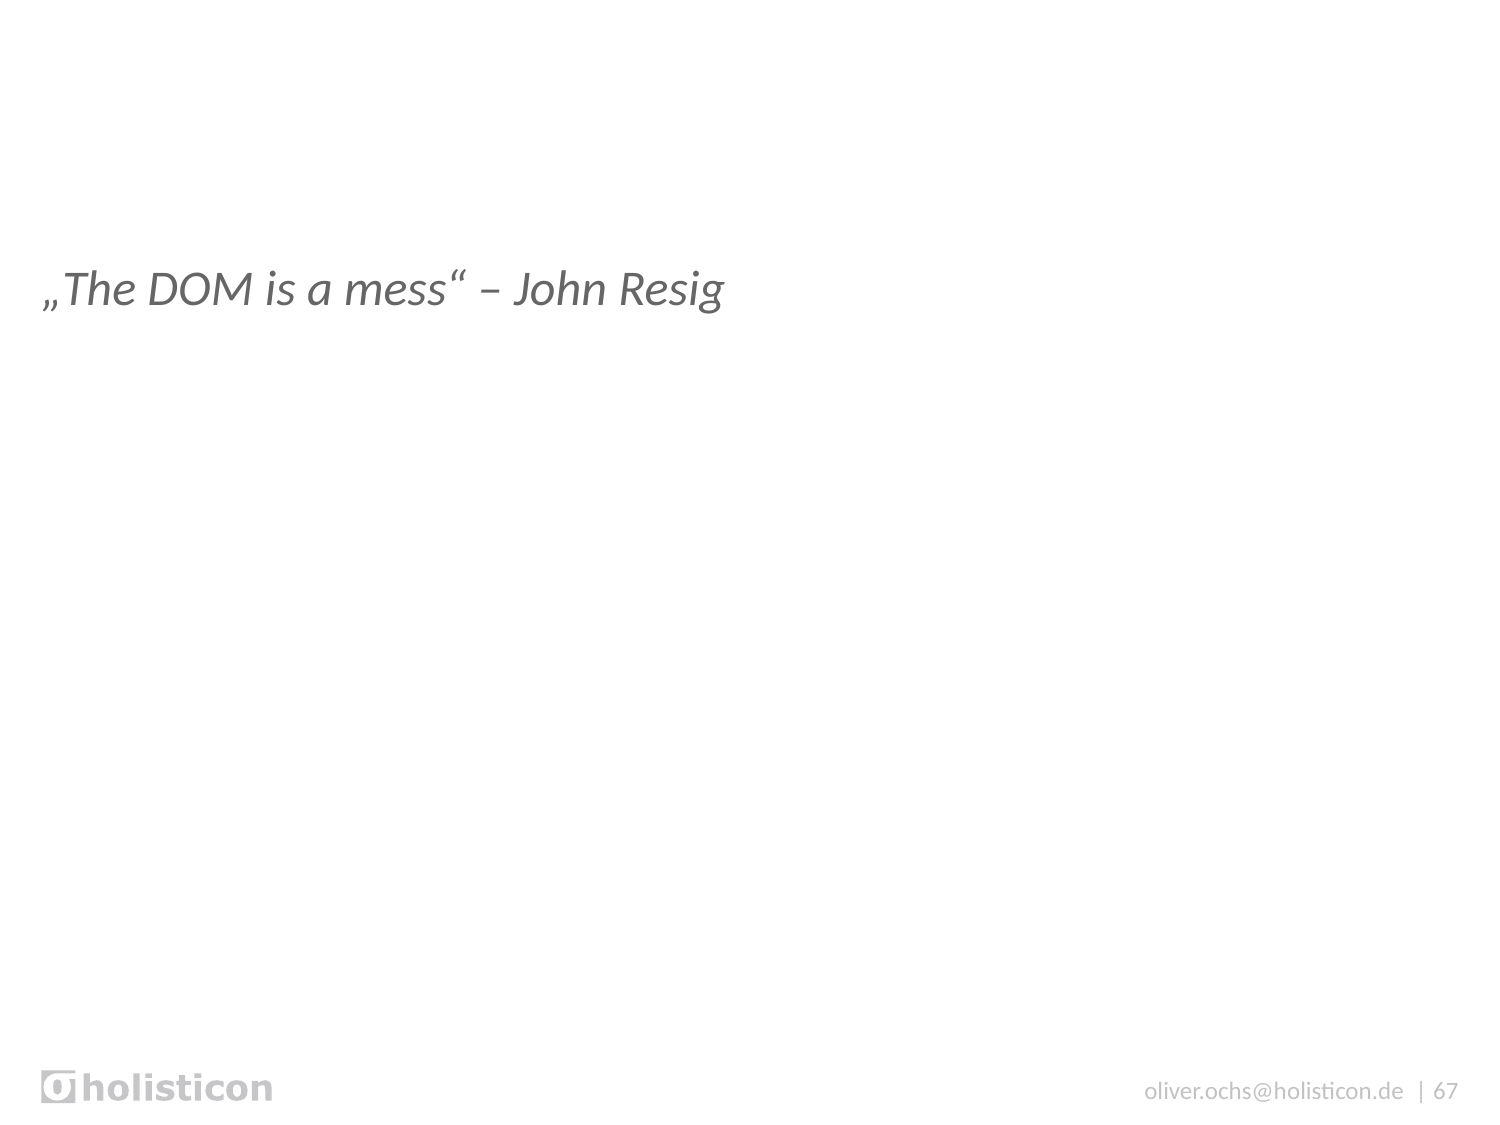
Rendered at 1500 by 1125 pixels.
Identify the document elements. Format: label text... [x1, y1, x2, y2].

list „The DOM is a mess“ – John Resig [41, 255, 1436, 973]
